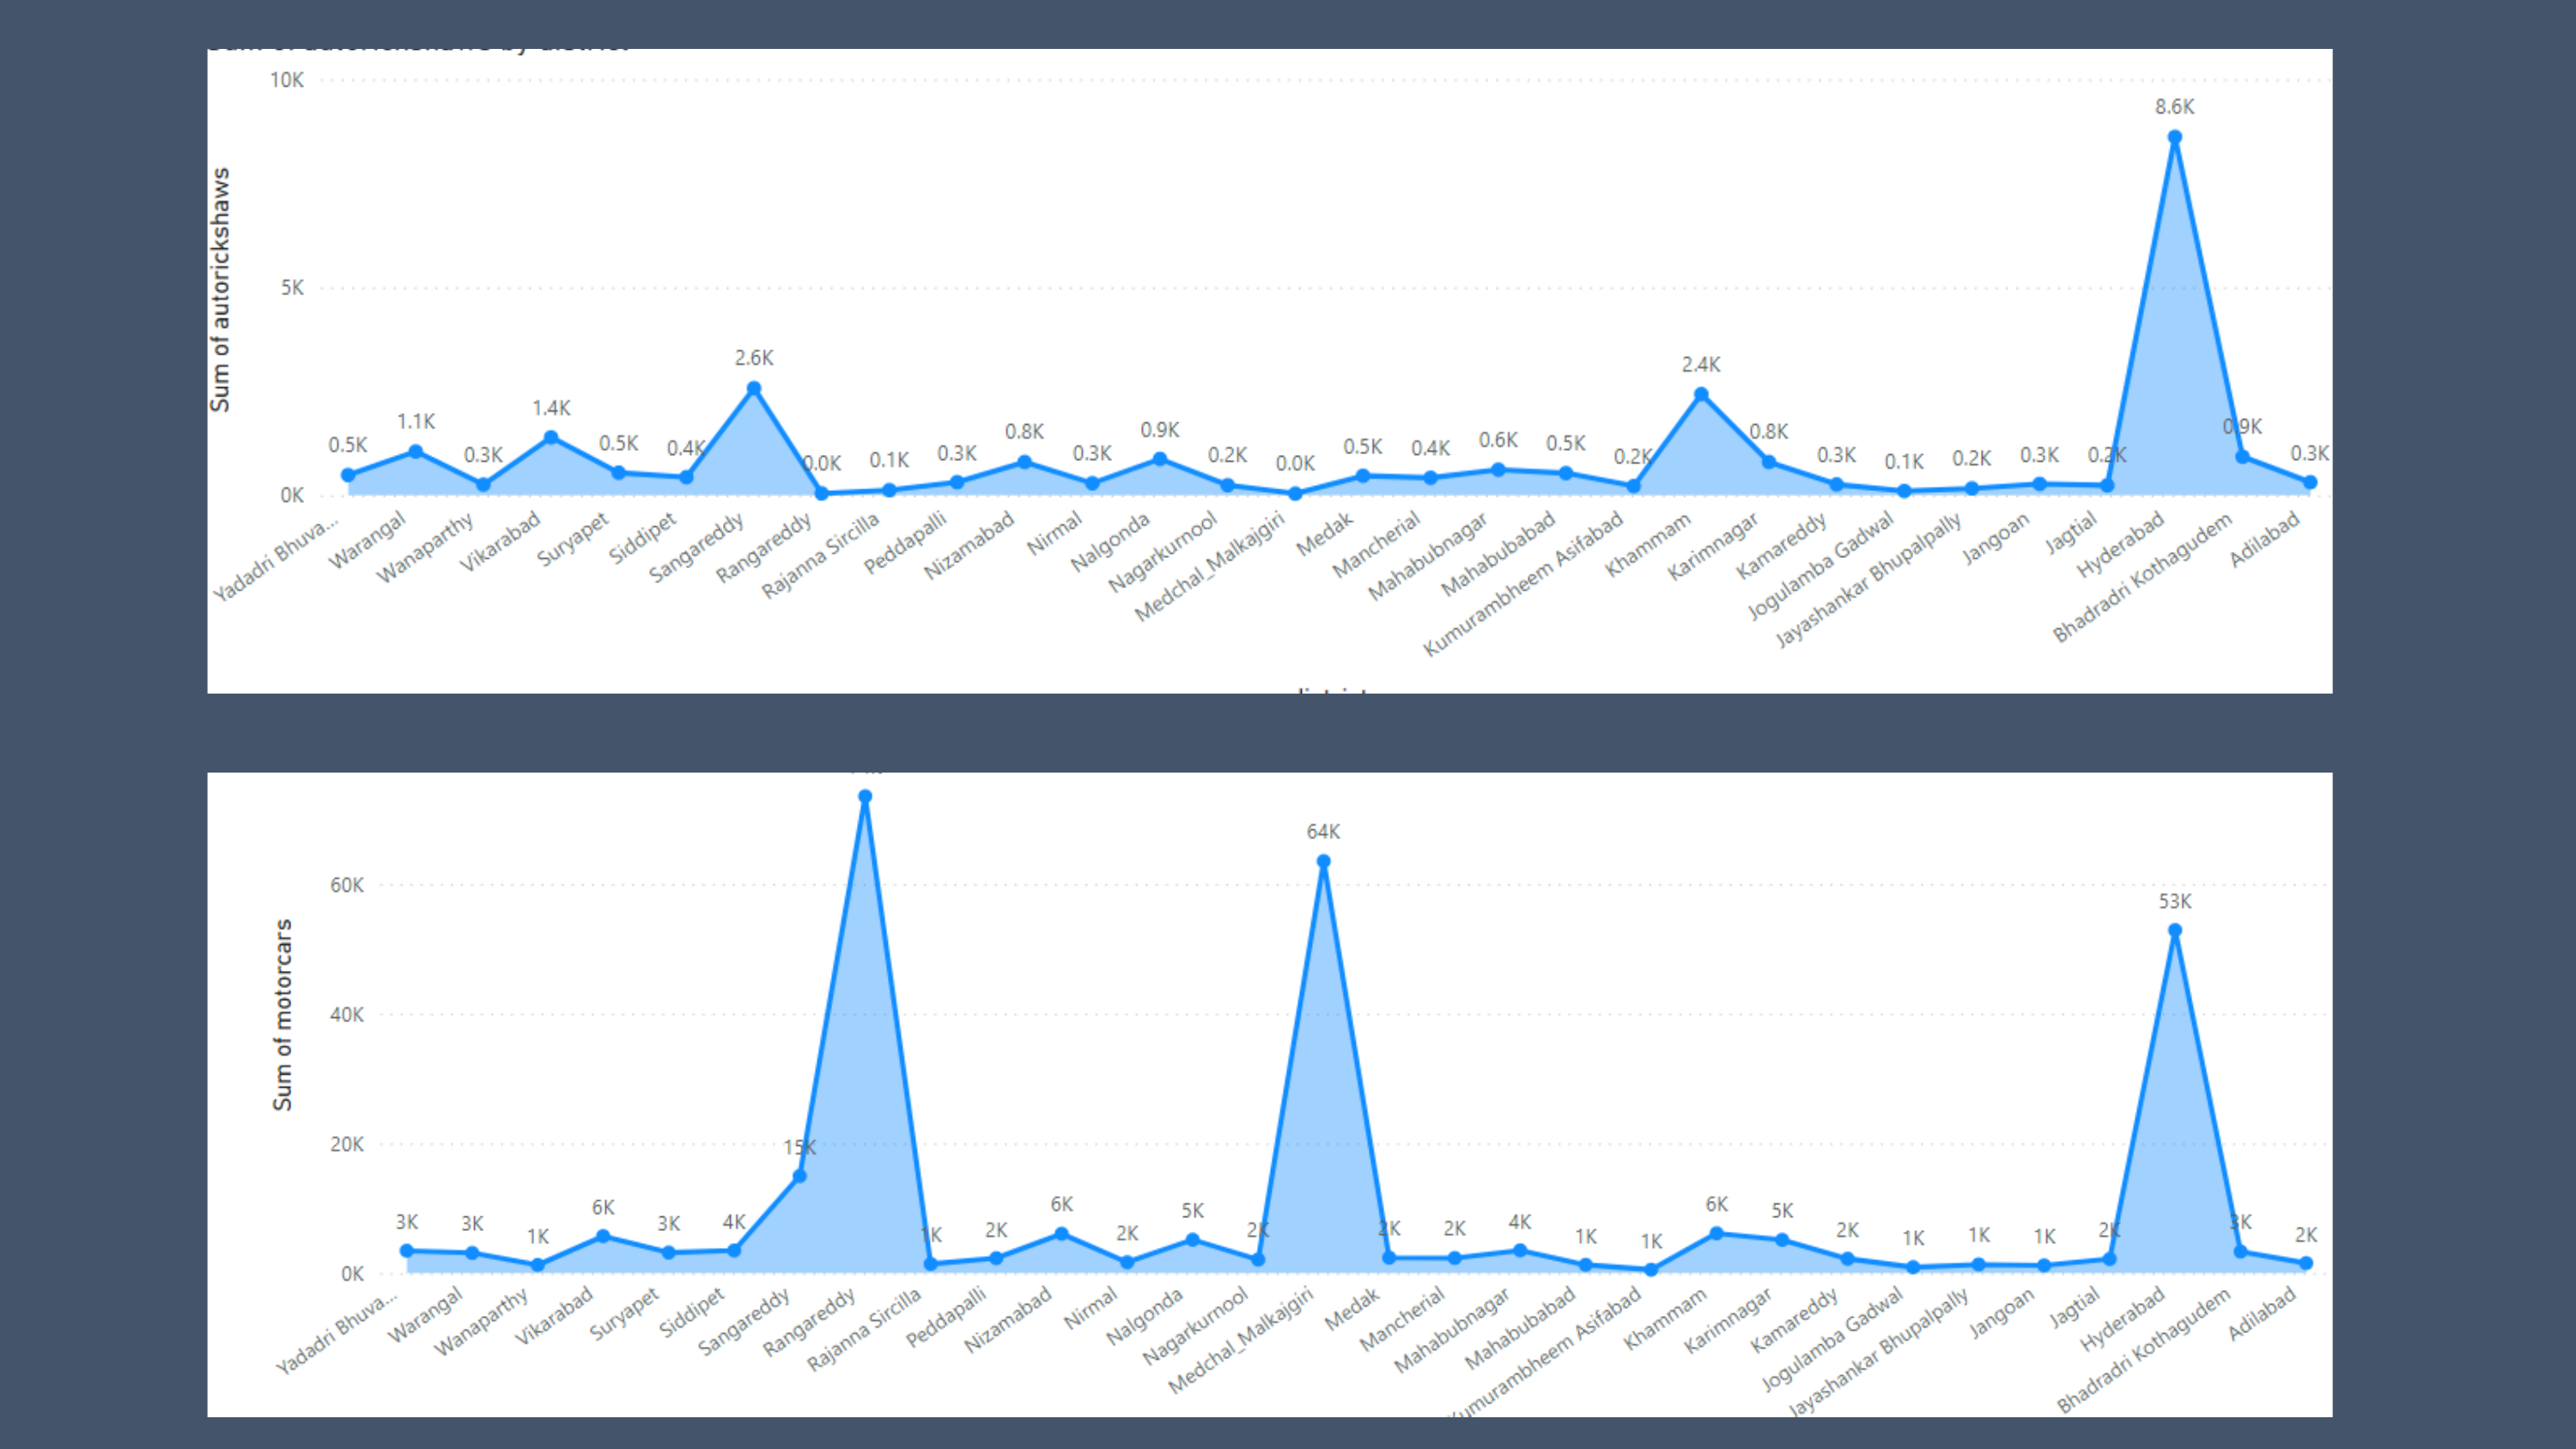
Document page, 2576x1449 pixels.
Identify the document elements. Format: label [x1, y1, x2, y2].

text_box [207, 49, 2333, 694]
text_box [207, 773, 2333, 1417]
